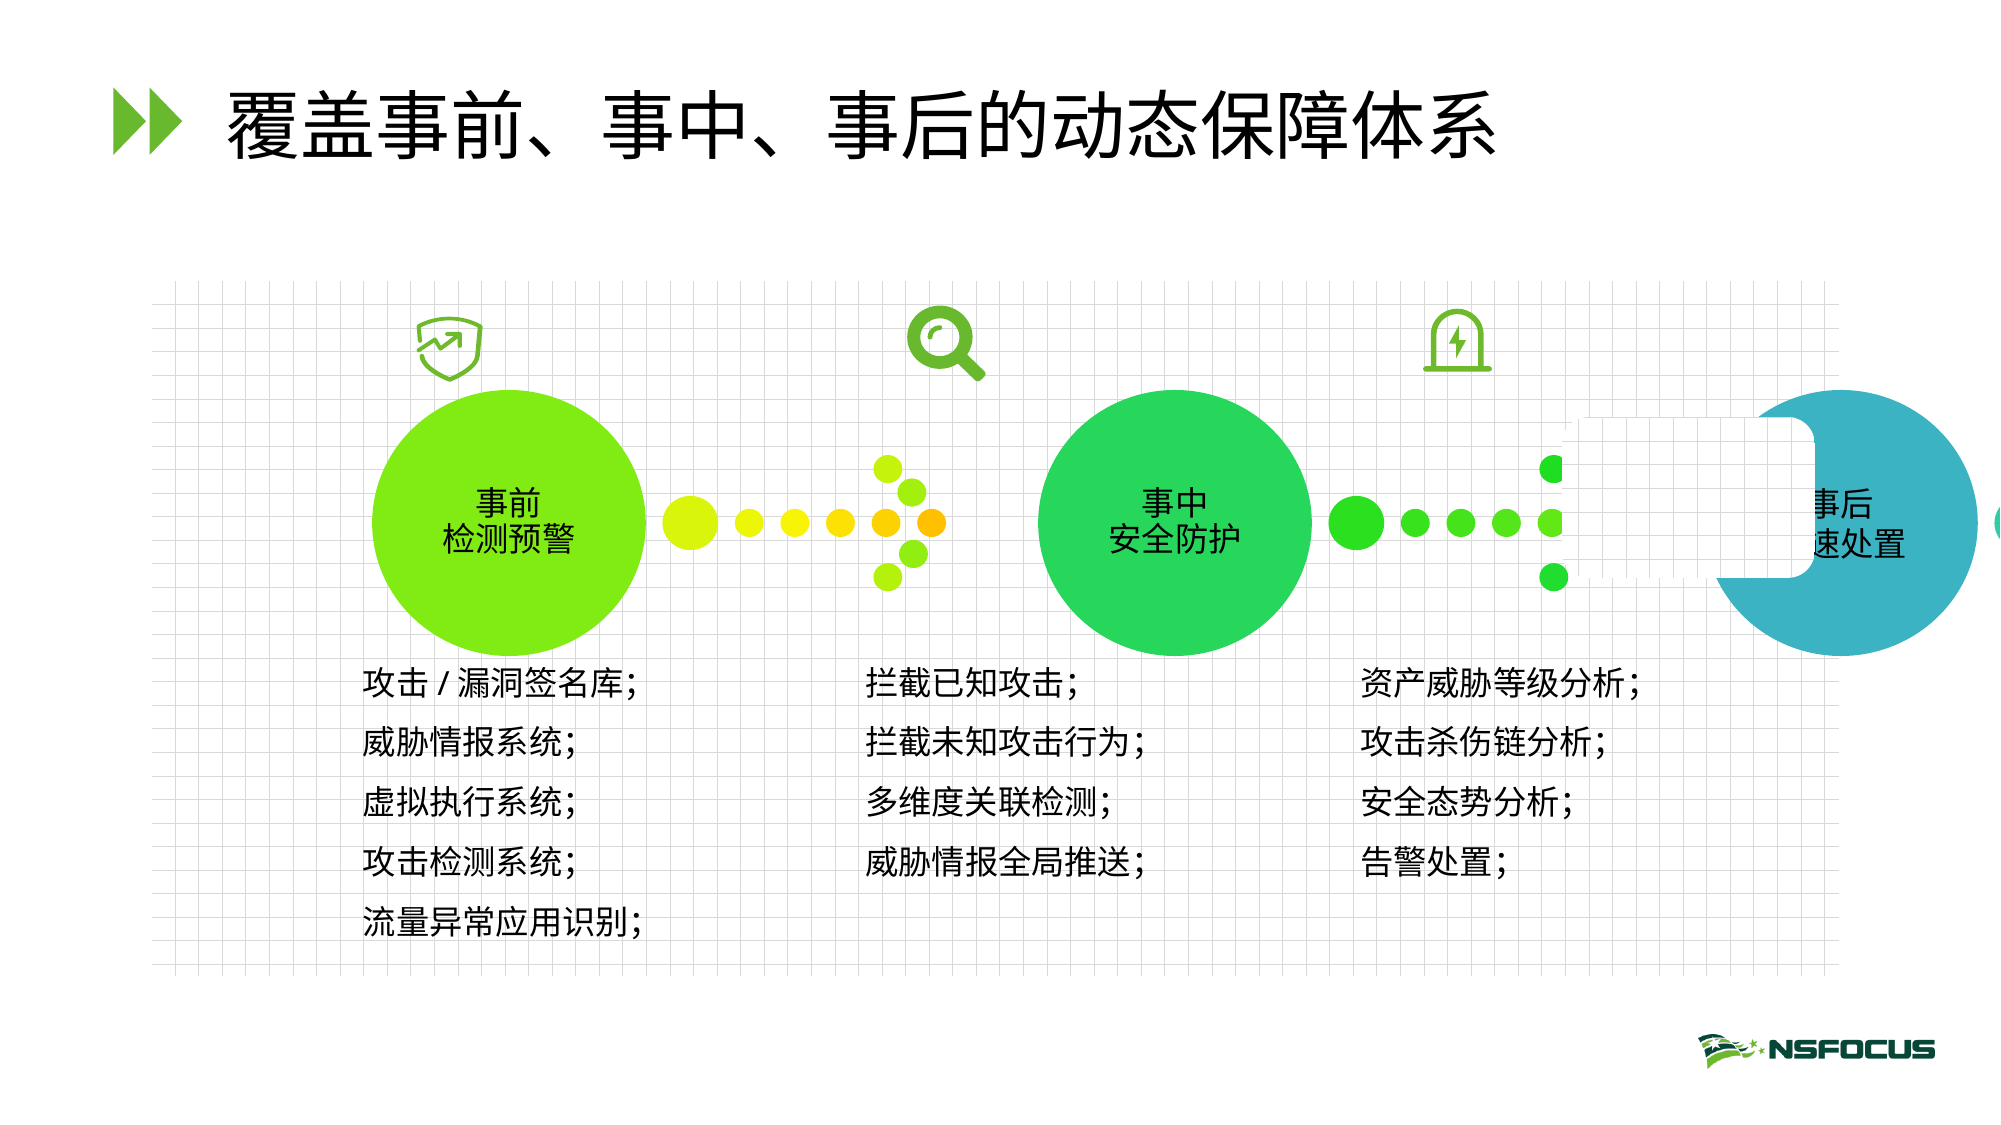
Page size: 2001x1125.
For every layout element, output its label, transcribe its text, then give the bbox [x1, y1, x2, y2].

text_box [151, 281, 1840, 976]
picture [1698, 1034, 1935, 1069]
title 覆盖事前、事中、事后的动态保障体系 [210, 59, 1863, 199]
